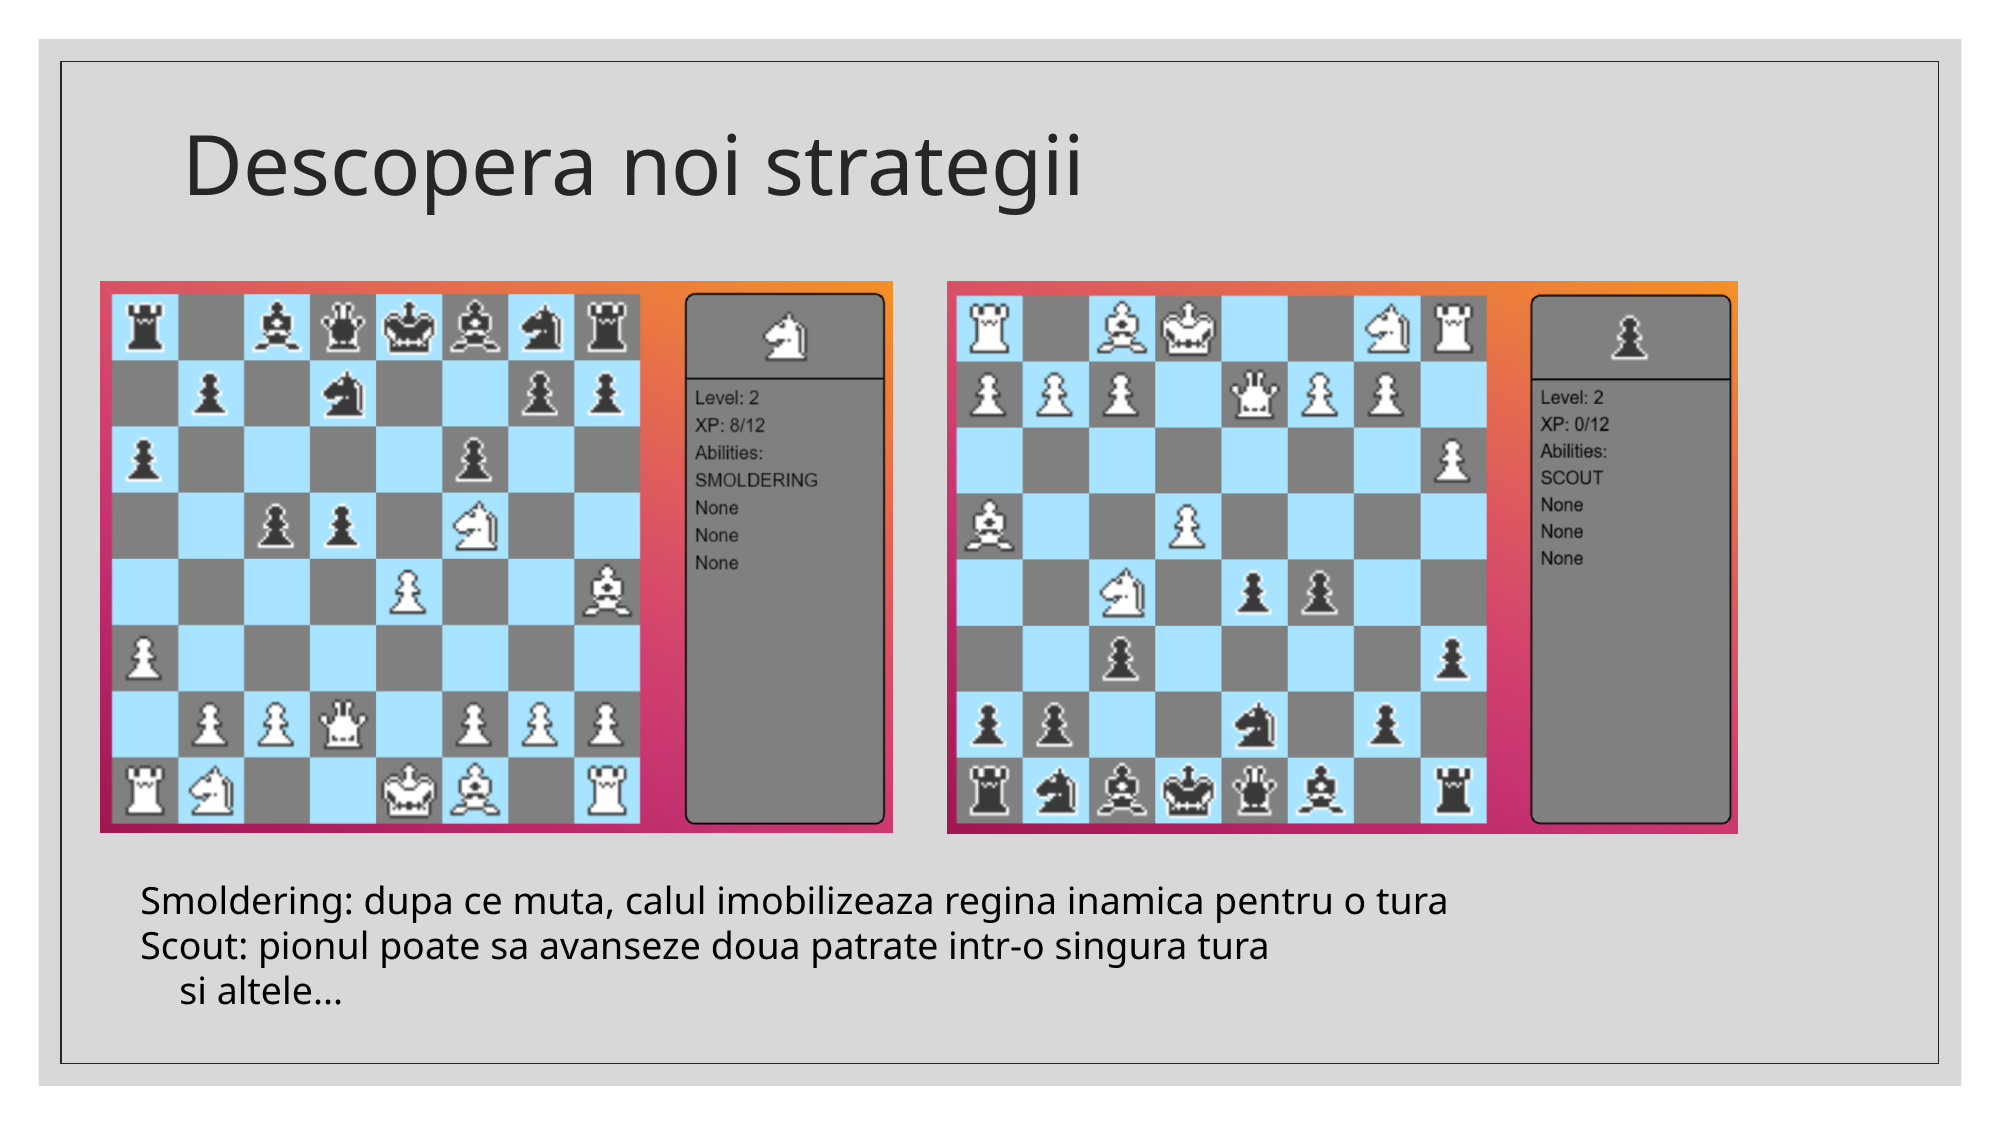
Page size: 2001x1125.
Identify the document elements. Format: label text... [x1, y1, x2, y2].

picture [947, 281, 1738, 834]
text_box Smoldering: dupa ce muta, calul imobilizeaza regina inamica pentru o tura Scout: pionul poate sa avanseze doua patrate intr-o singura tura si altele... [125, 869, 1812, 1020]
title Descopera noi strategii [167, 56, 1818, 282]
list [99, 281, 893, 833]
